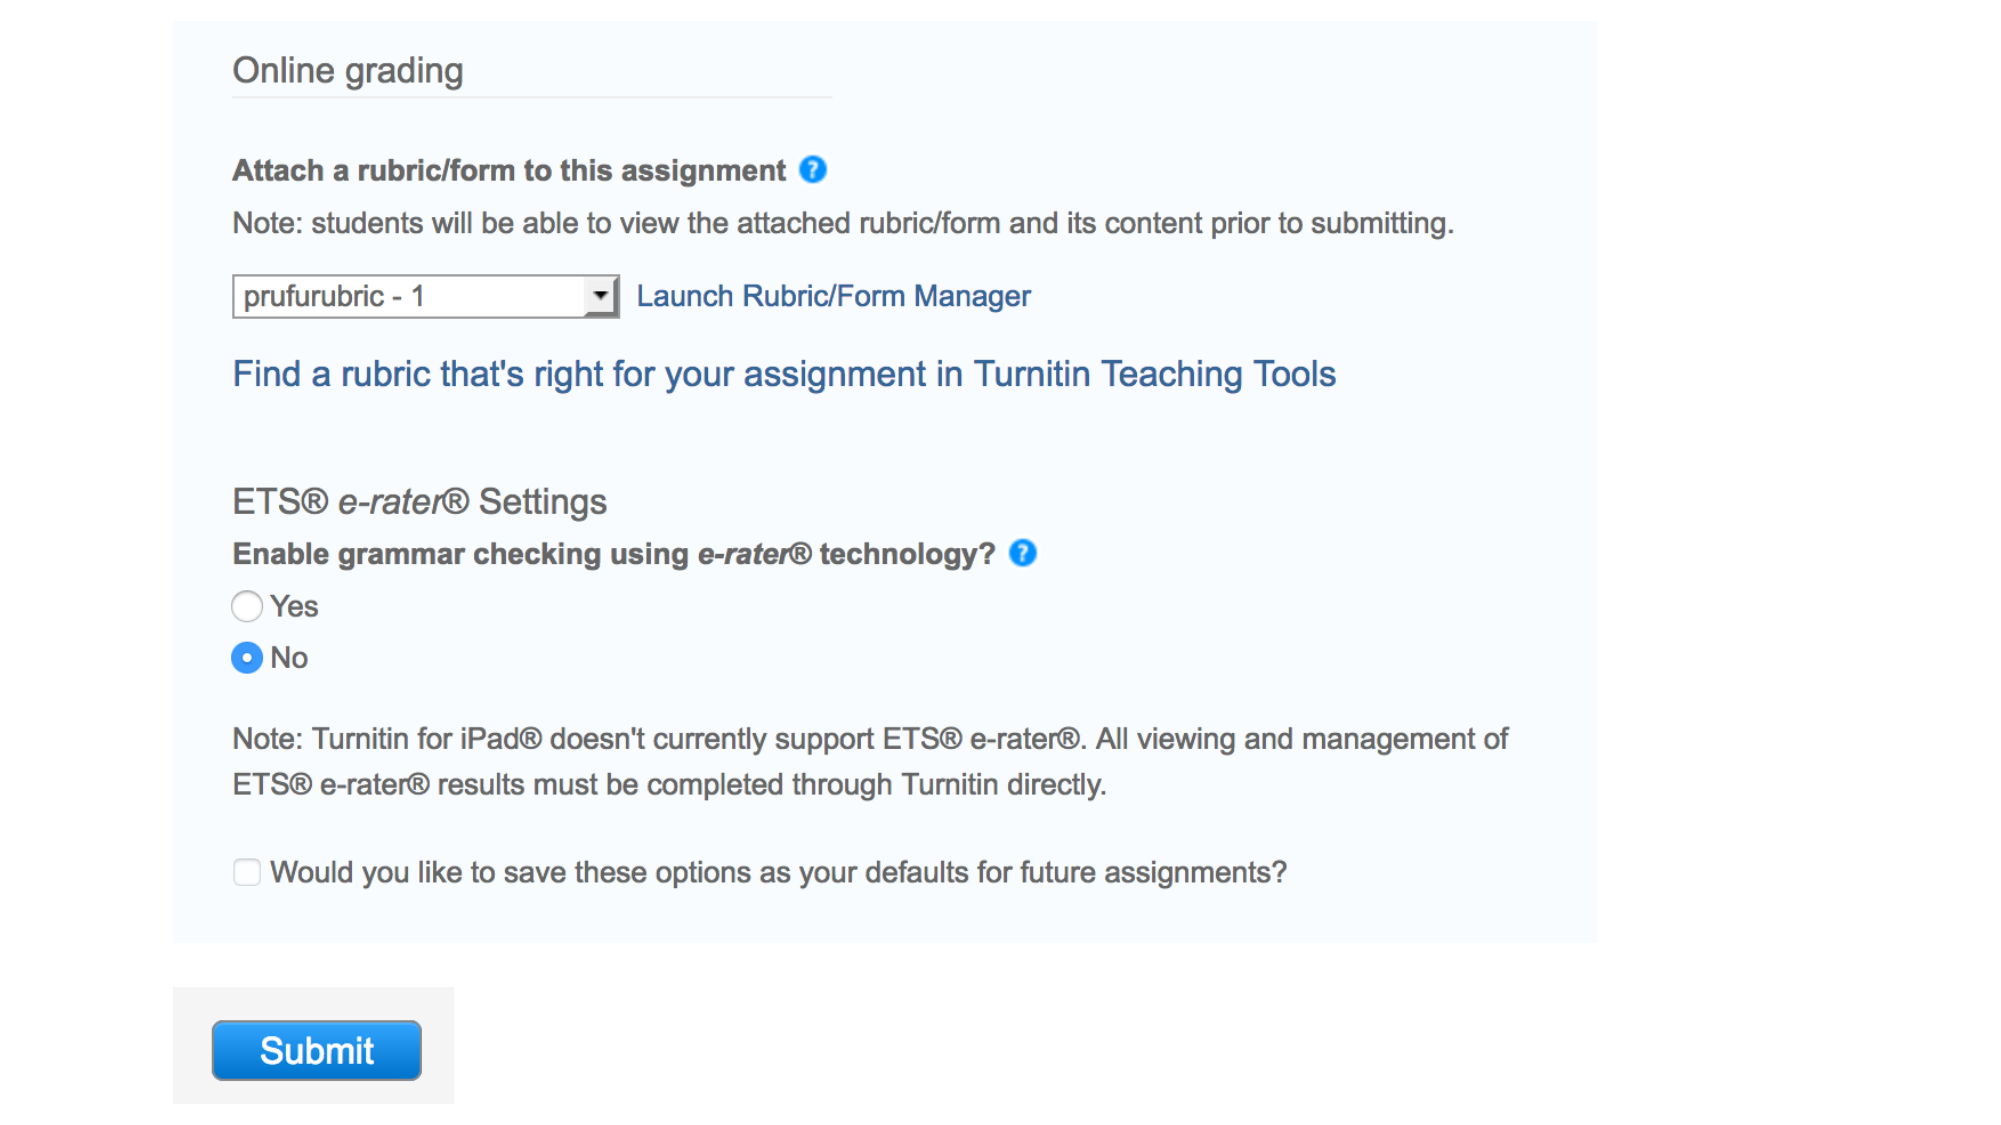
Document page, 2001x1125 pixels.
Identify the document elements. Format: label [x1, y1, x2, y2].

picture [173, 987, 454, 1104]
picture [173, 21, 1597, 943]
